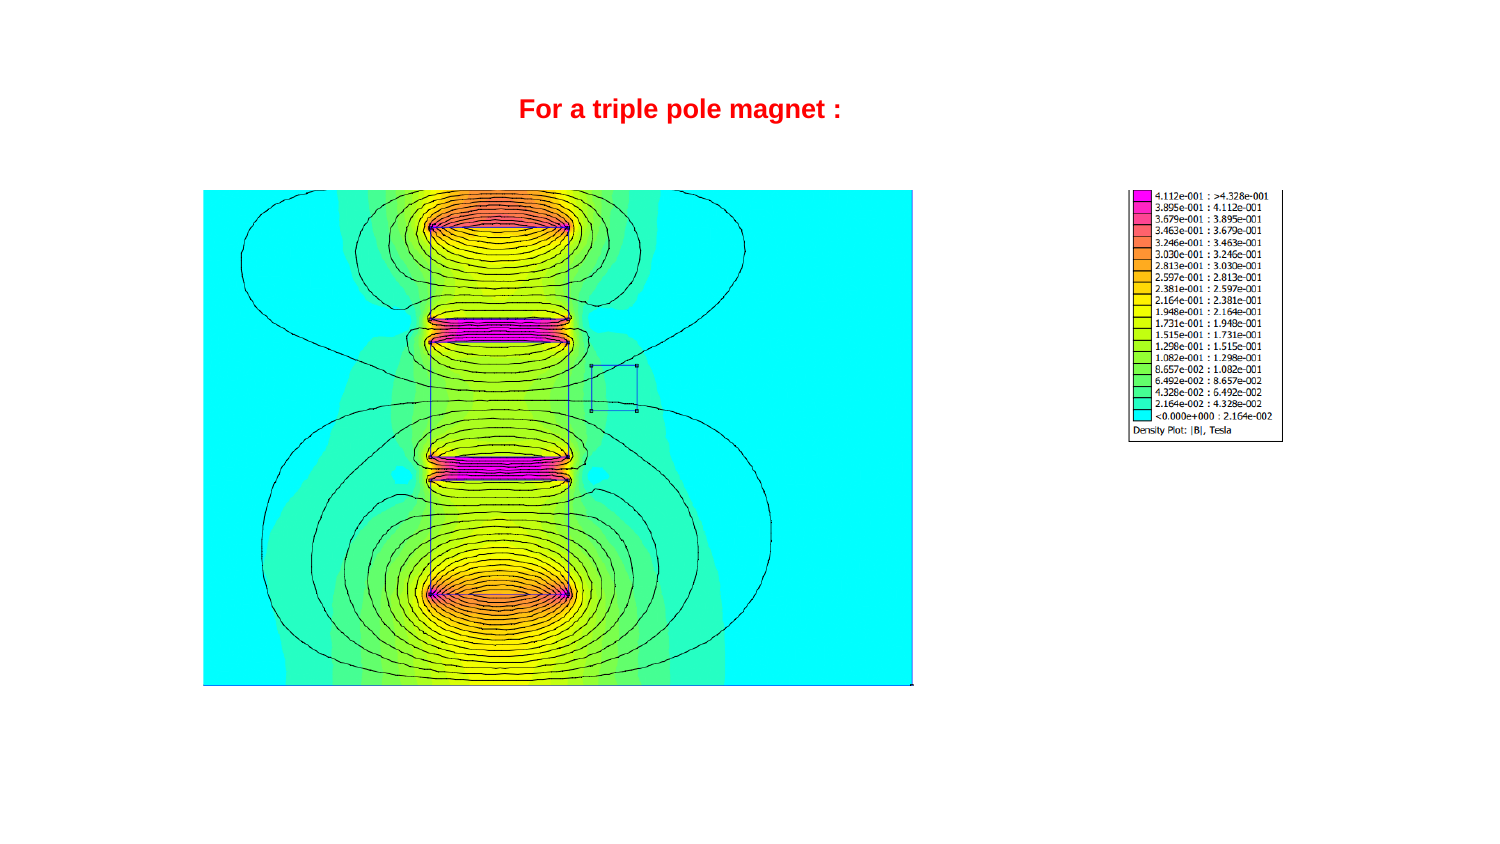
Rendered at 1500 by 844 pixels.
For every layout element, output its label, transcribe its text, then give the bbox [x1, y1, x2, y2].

text_box For a triple pole magnet : [503, 71, 869, 139]
picture [203, 190, 1297, 687]
